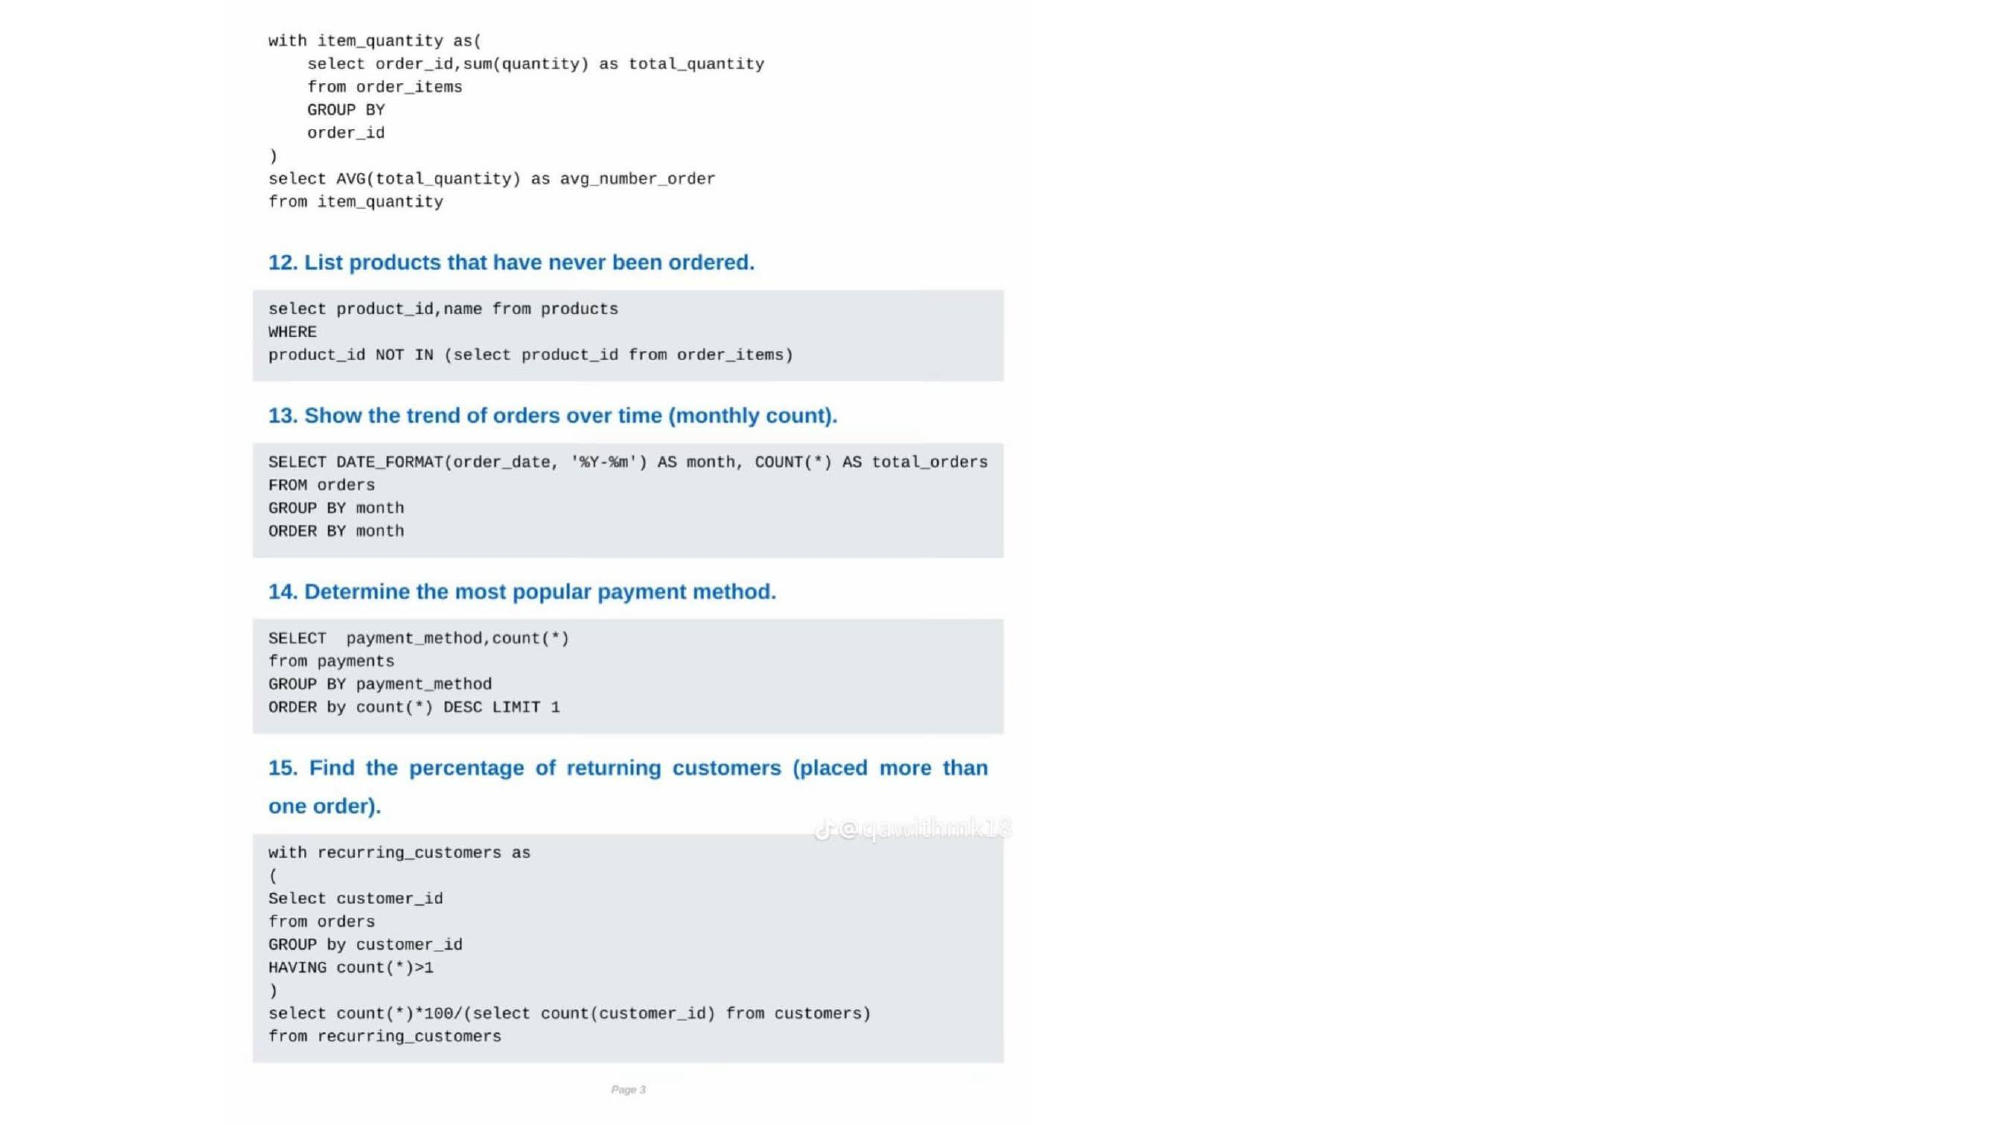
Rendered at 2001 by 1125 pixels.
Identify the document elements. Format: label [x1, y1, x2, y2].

picture [225, 0, 1030, 1125]
